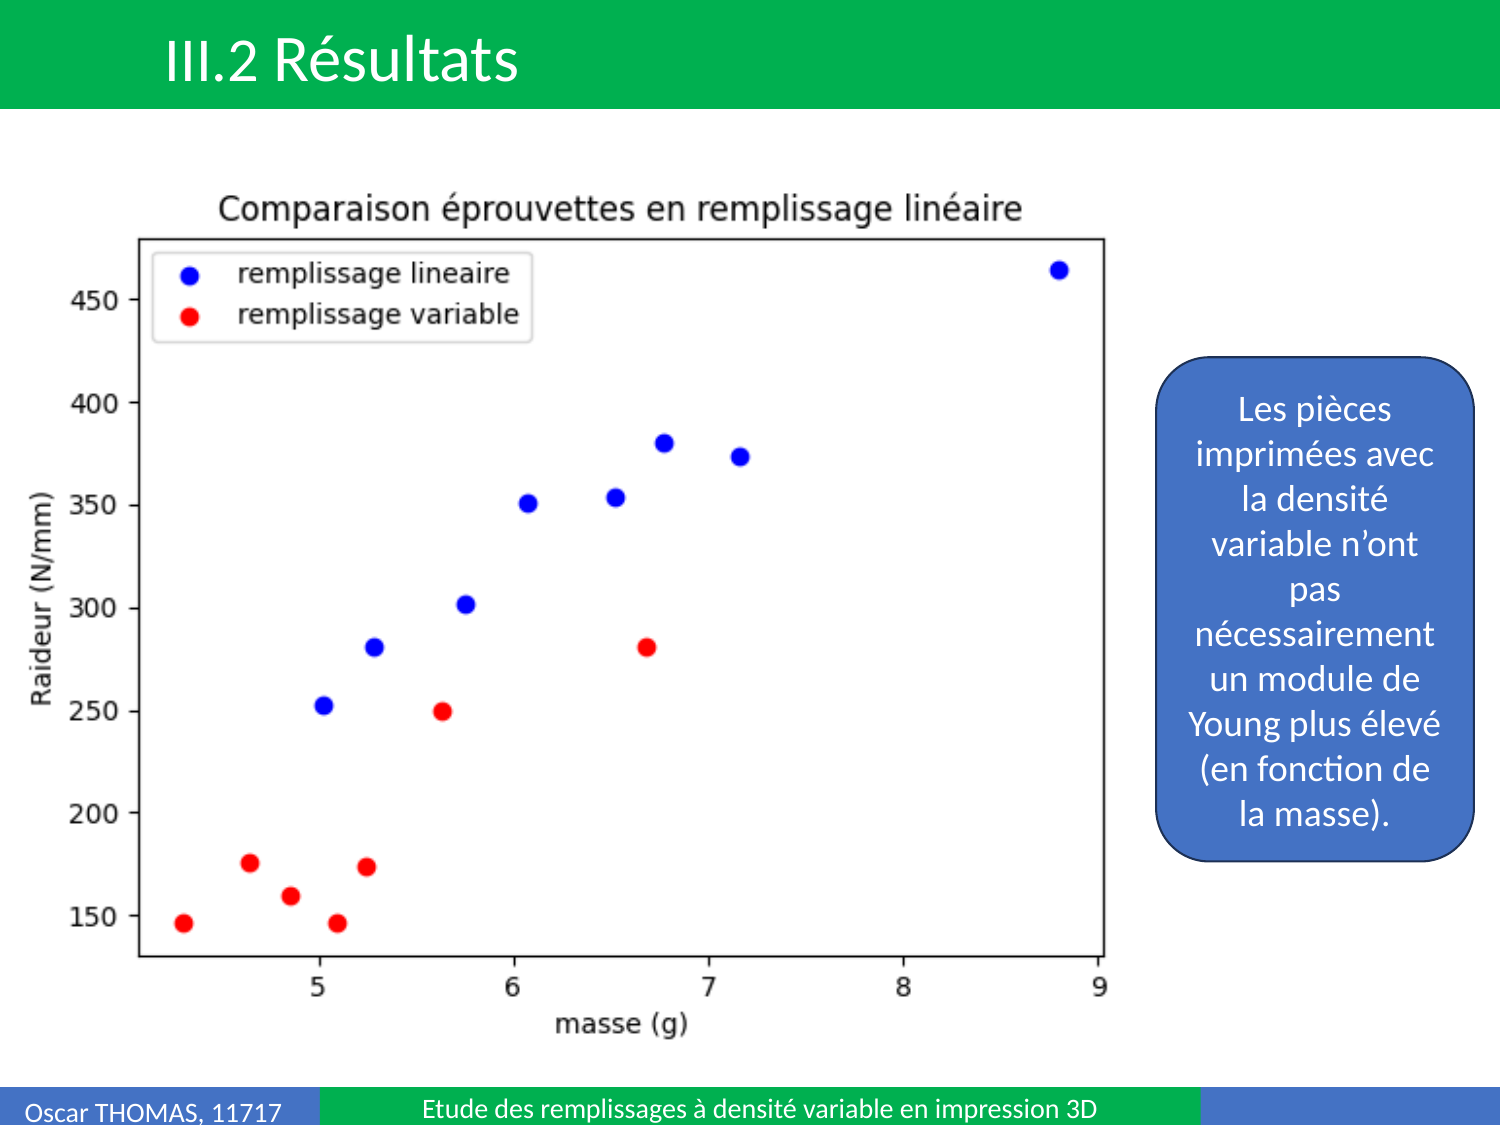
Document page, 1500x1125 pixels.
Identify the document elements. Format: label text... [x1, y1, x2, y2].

text_box [1202, 1086, 1500, 1125]
text_box Les pièces imprimées avec la densité variable n’ont pas nécessairement un module de Young plus élevé (en fonction de la masse). [1155, 356, 1475, 863]
picture [11, 126, 1141, 1060]
text_box Etude des remplissages à densité variable en impression 3D [319, 1086, 1202, 1125]
text_box [0, 1086, 319, 1125]
text_box Oscar THOMAS, 11717 [9, 1087, 319, 1125]
text_box III.2 Résultats [0, 0, 1500, 110]
